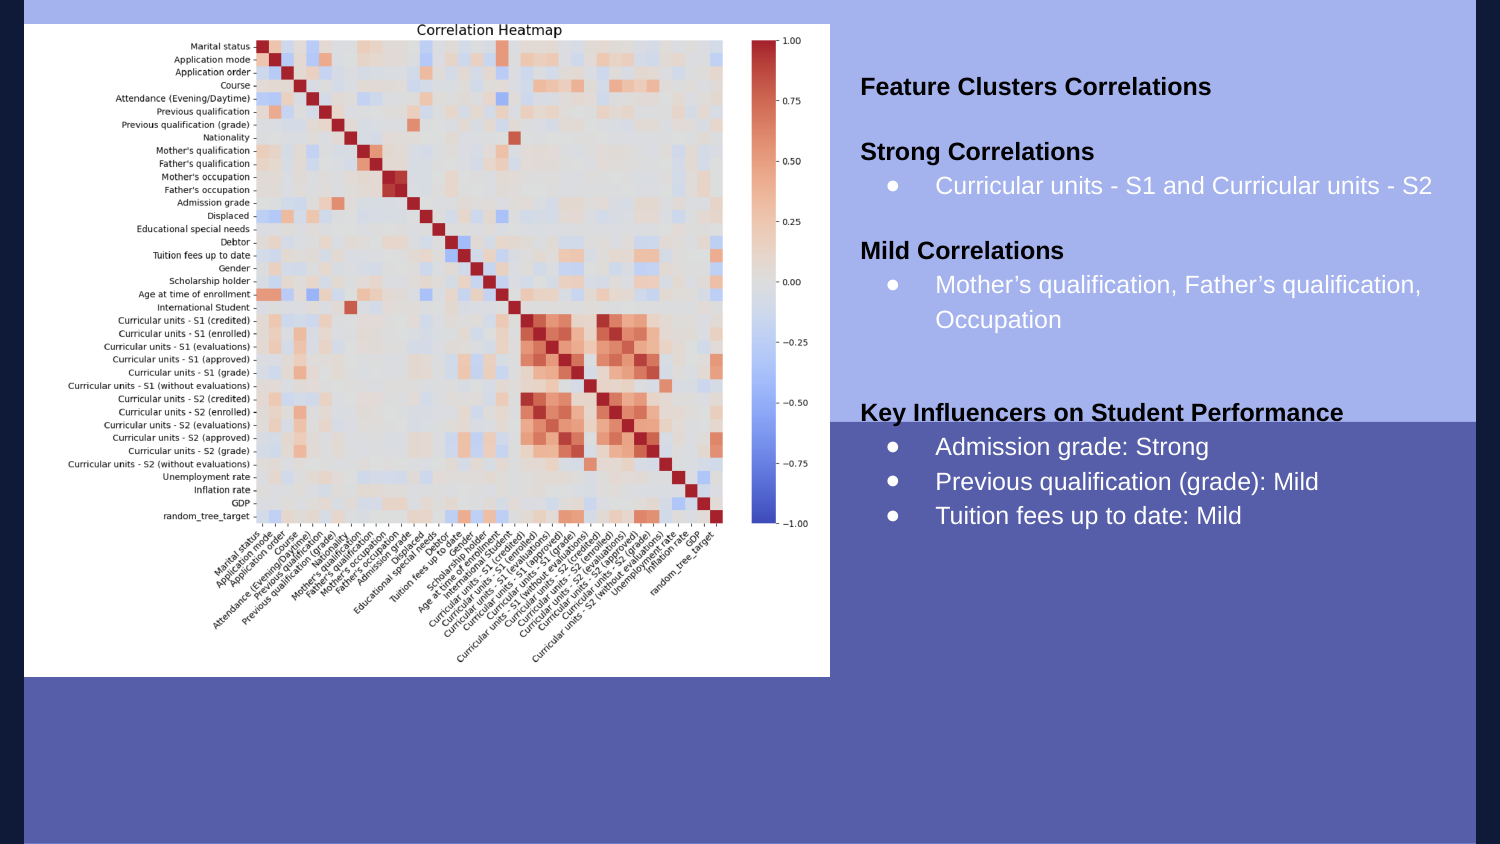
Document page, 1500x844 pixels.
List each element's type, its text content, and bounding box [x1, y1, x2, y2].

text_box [1475, 0, 1500, 844]
text_box Feature Clusters Correlations Strong Correlations Curricular units - S1 and Curricular units - S2 Mild Correlations Mother’s qualification, Father’s qualification, Occupation Key Influencers on Student Performance Admission grade: Strong Previous qualification (grade): Mild Tuition fees up to date: Mild [845, 49, 1459, 408]
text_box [0, 0, 25, 844]
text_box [29, 409, 1470, 844]
picture [24, 24, 830, 677]
